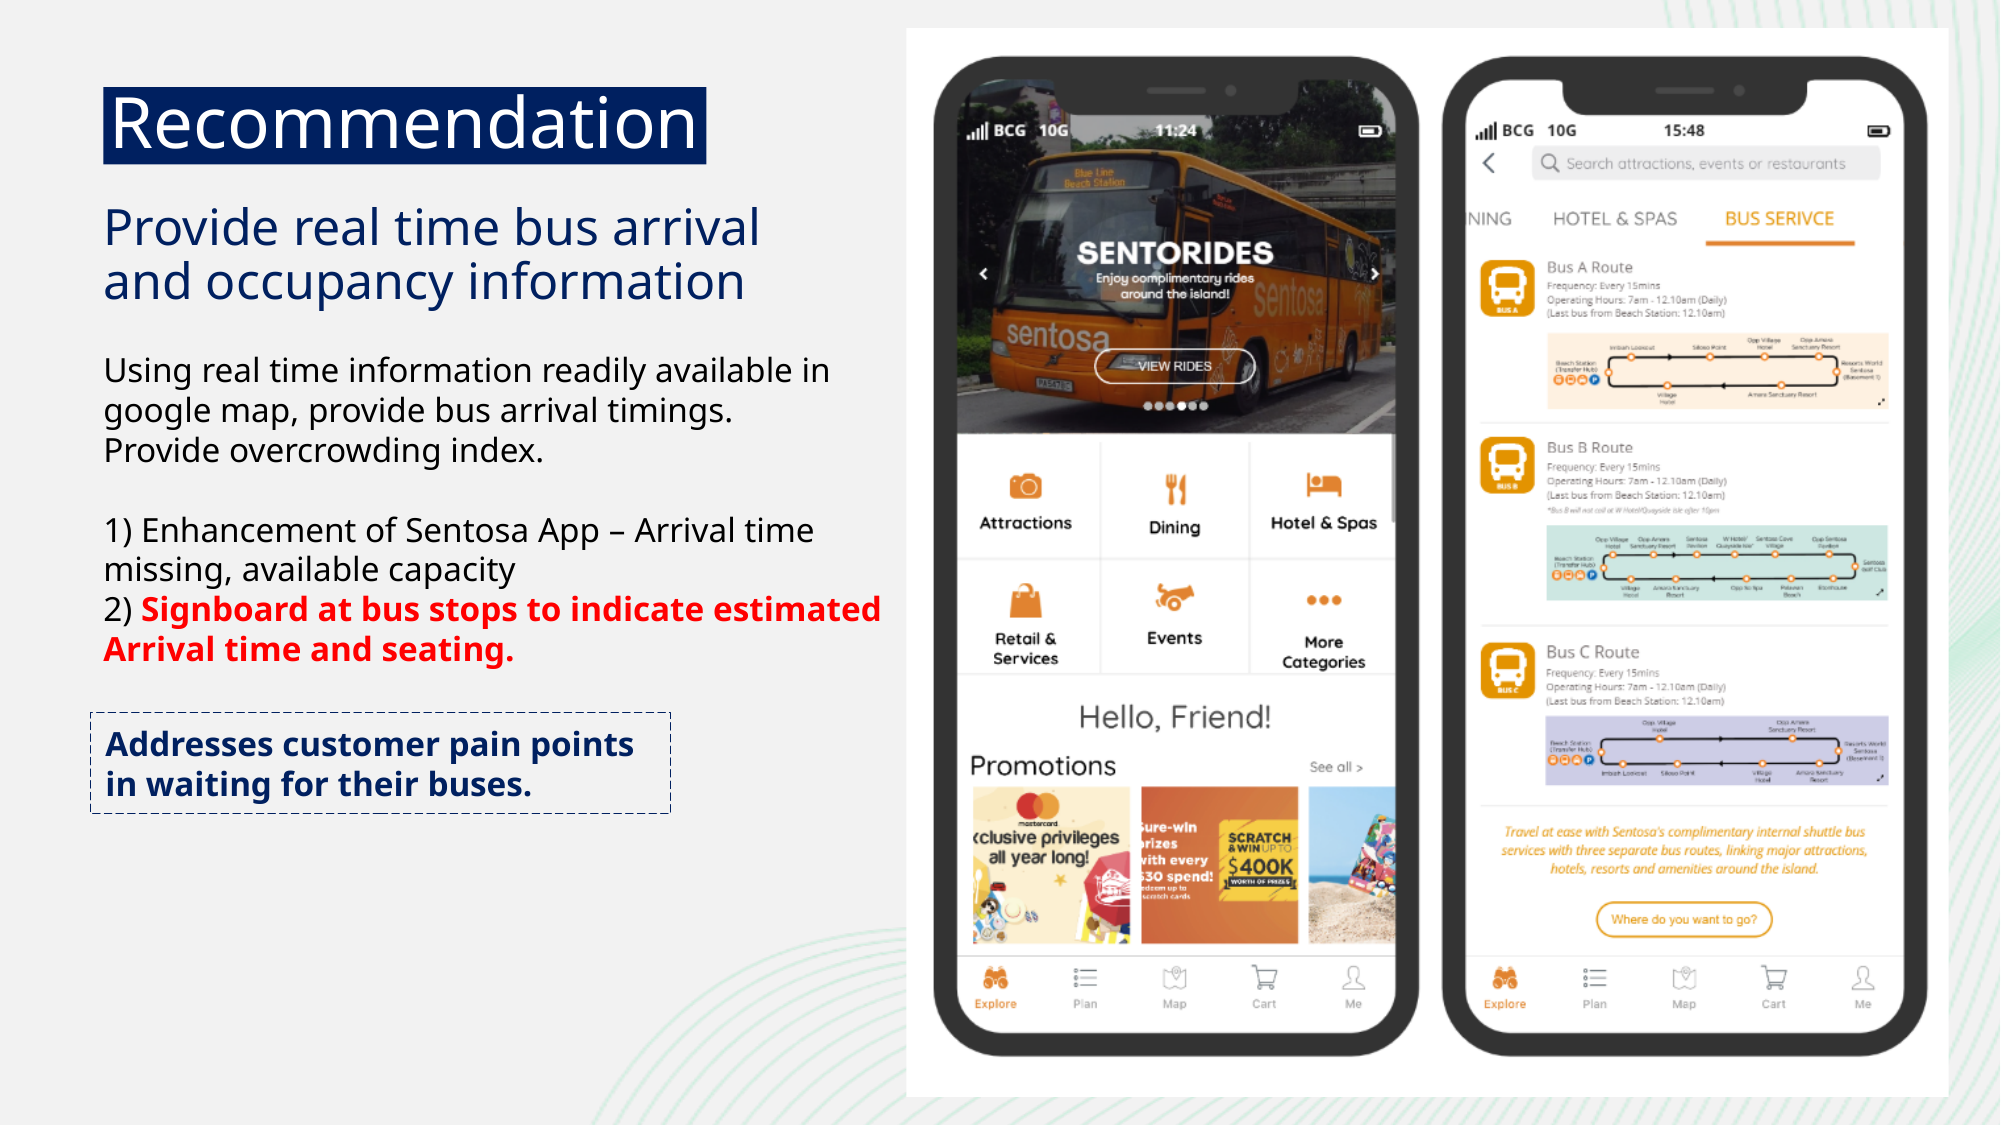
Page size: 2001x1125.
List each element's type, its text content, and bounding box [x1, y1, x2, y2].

title Recommendation [103, 87, 707, 165]
text_box Provide real time bus arrival and occupancy information [103, 202, 791, 311]
picture [576, 0, 2001, 1125]
text_box Addresses customer pain points in waiting for their buses. [90, 712, 672, 814]
list Using real time information readily available in google map, provide bus arrival timings. Provide overcrowding index. 1) Enhancement of Sentosa App – Arrival time missing, available capacity 2) Signboard at bus stops to indicate estimated Arrival time and seating. [103, 349, 894, 863]
